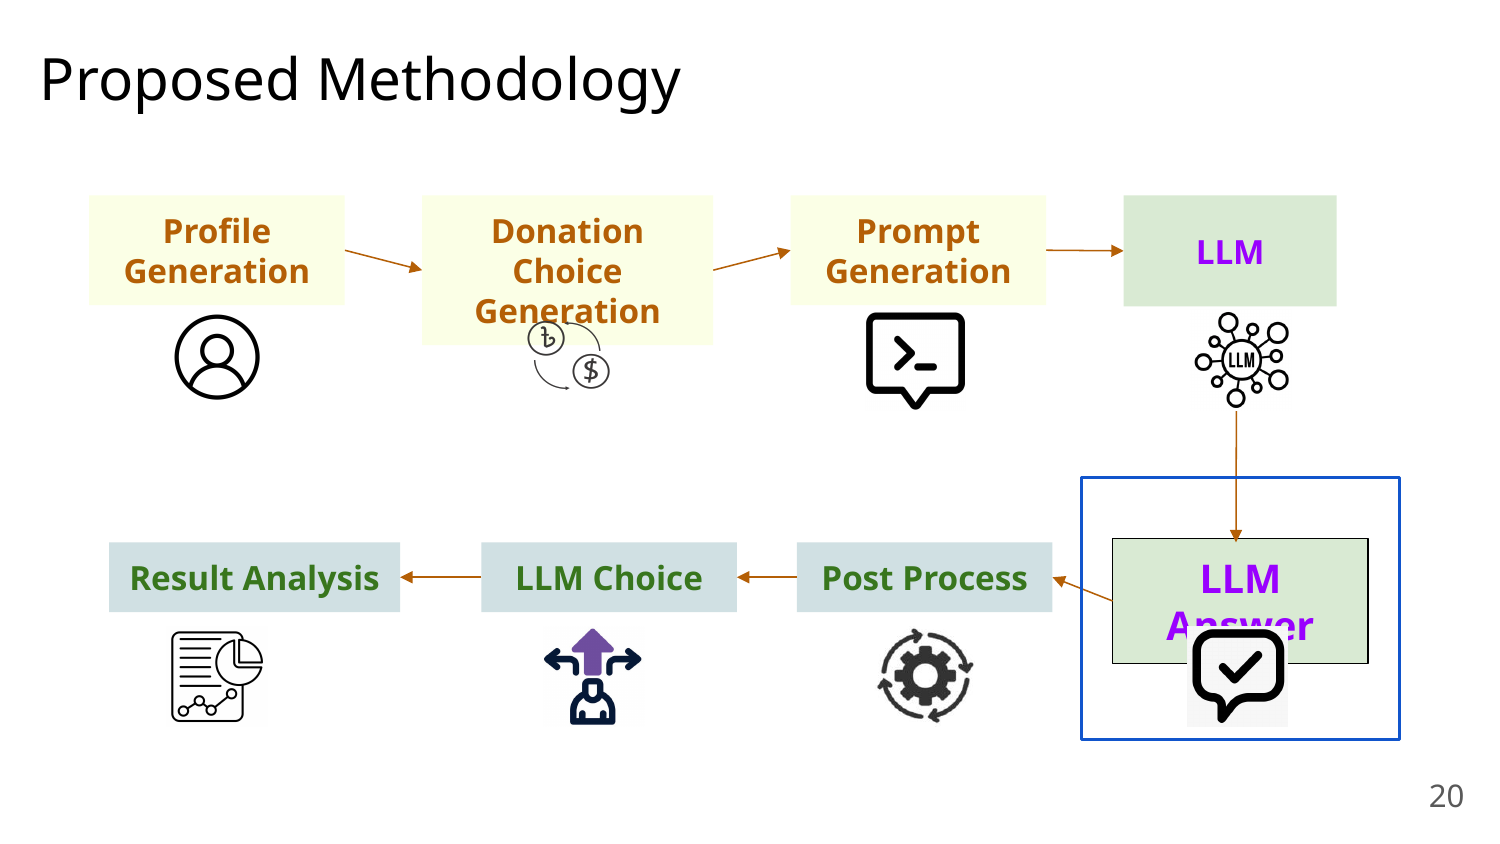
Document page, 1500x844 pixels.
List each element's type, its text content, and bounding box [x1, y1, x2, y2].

picture [1186, 625, 1288, 727]
picture [166, 625, 268, 727]
text_box Prompt Generation [790, 195, 1047, 306]
text_box LLM Choice [481, 542, 737, 613]
text_box Post Process [796, 542, 1053, 613]
picture [543, 625, 645, 727]
picture [517, 310, 619, 404]
picture [864, 310, 966, 412]
text_box LLM [1123, 195, 1337, 307]
picture [874, 625, 976, 727]
text_box [1081, 477, 1400, 740]
text_box Profile Generation [89, 195, 345, 306]
picture [166, 306, 268, 408]
picture [1190, 309, 1292, 411]
text_box Result Analysis [109, 542, 401, 613]
text_box Proposed Methodology [24, 27, 1441, 128]
text_box Donation Choice Generation [422, 195, 714, 346]
slide_number ‹#› [1389, 764, 1480, 830]
